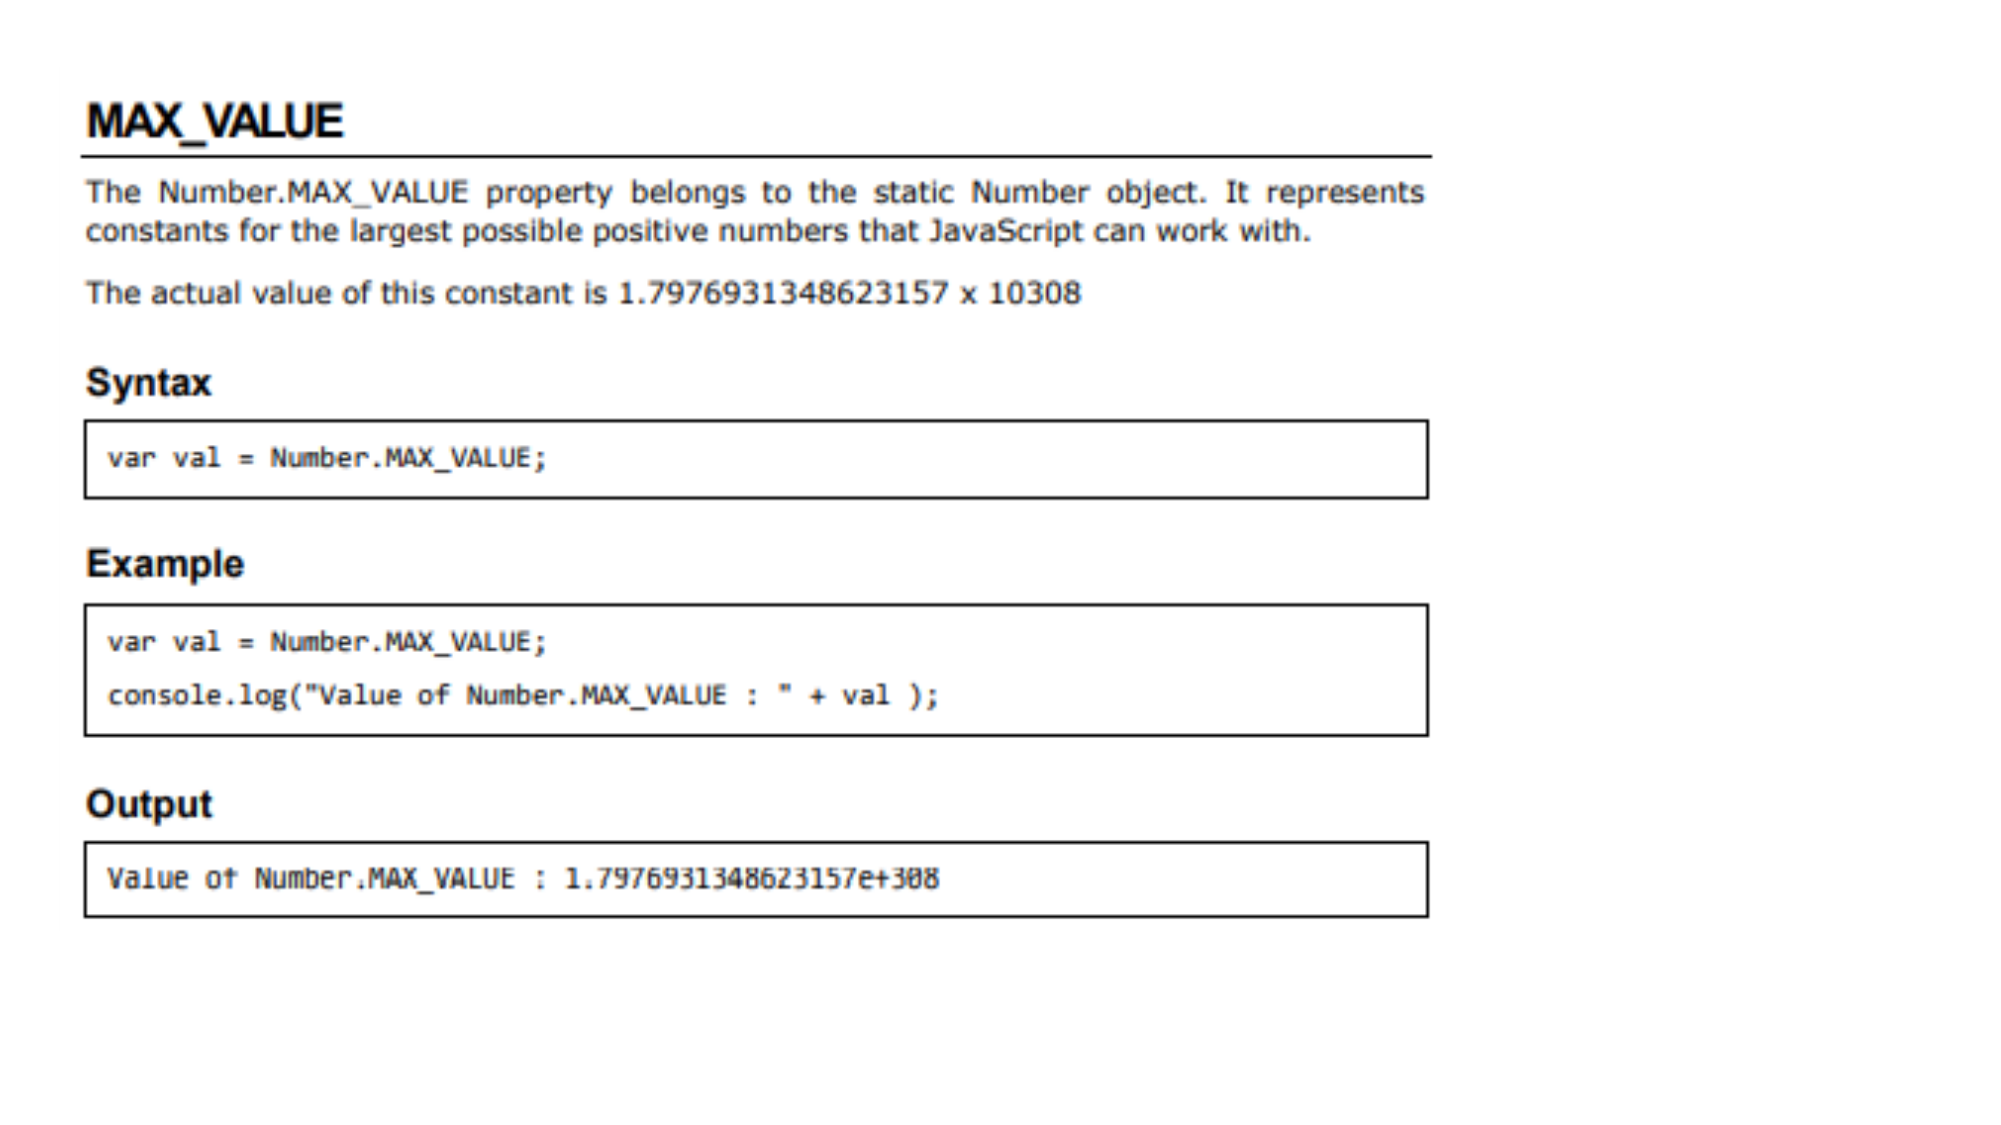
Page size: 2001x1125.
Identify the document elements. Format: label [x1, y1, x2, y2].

picture [58, 67, 1445, 931]
